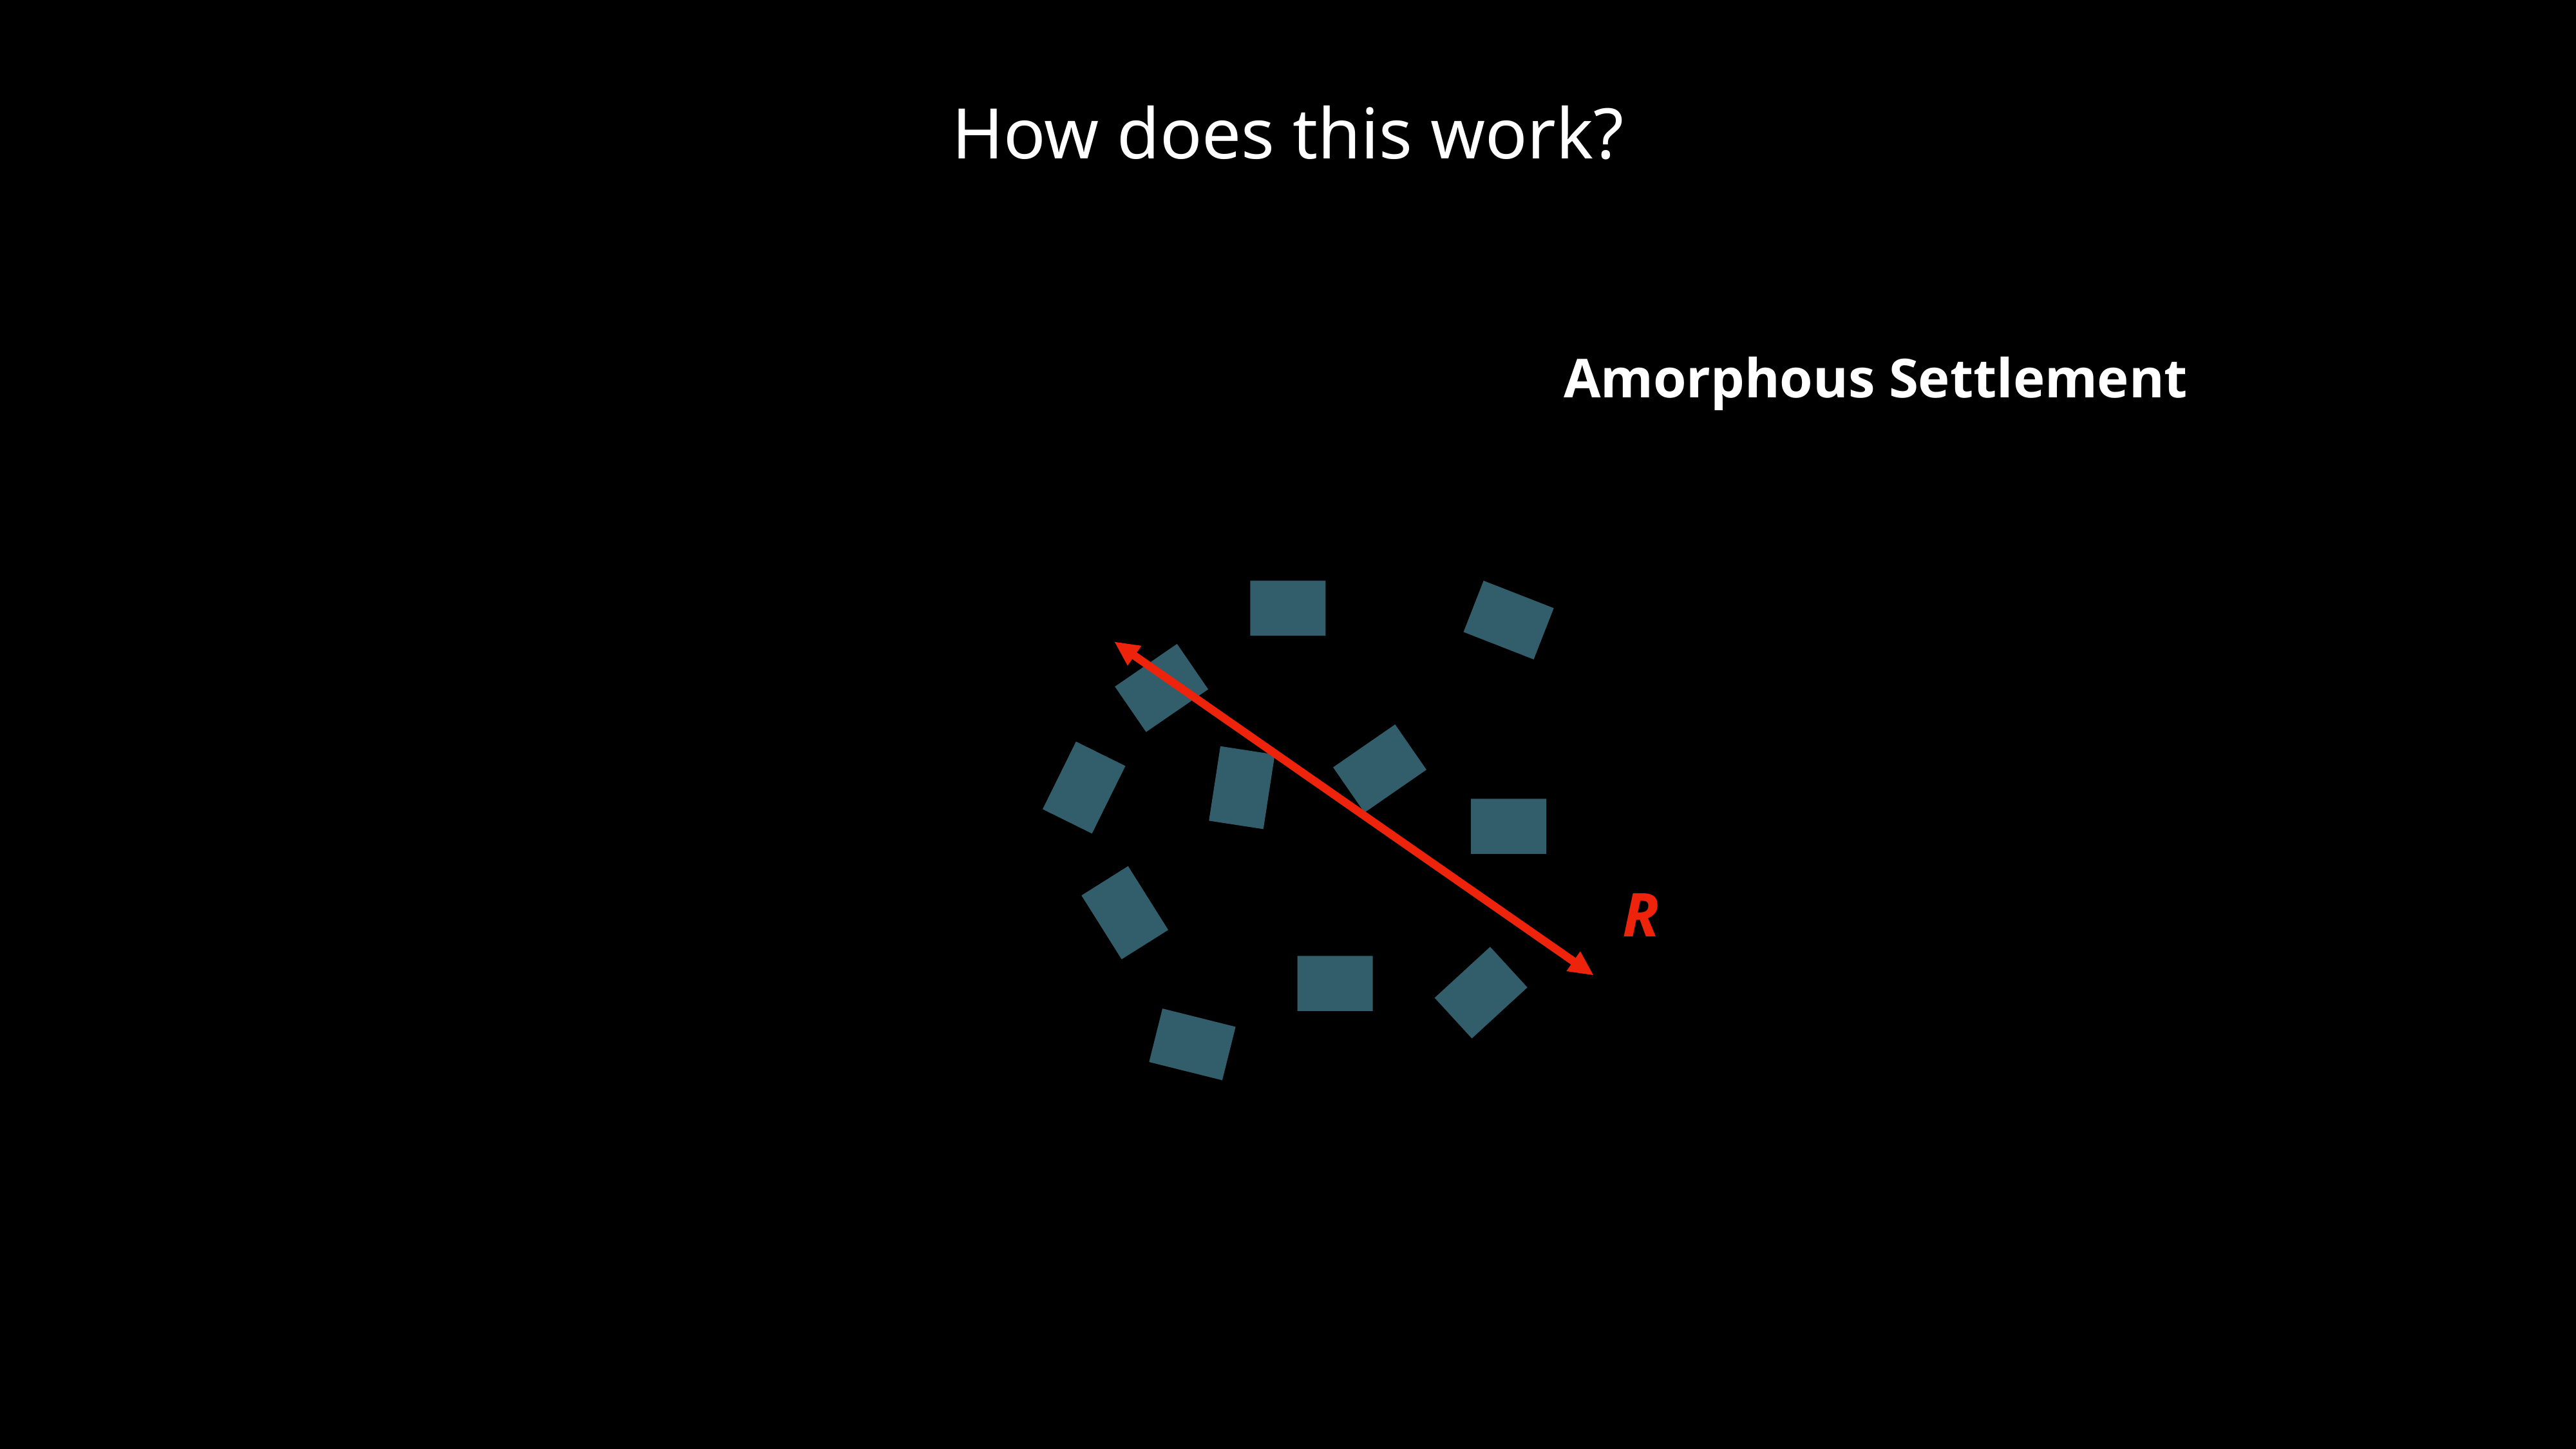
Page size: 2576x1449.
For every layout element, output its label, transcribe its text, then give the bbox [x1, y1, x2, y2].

text_box [1333, 724, 1426, 813]
text_box [1081, 866, 1169, 960]
text_box [1115, 665, 1195, 732]
text_box [1209, 746, 1275, 829]
text_box [1042, 741, 1126, 834]
text_box [1149, 1009, 1236, 1081]
text_box [1471, 799, 1547, 854]
text_box R [1616, 871, 1665, 954]
text_box [1114, 641, 1593, 976]
text_box [1250, 580, 1326, 636]
text_box [1434, 947, 1528, 1039]
text_box Amorphous Settlement [1558, 338, 2208, 414]
text_box [1297, 956, 1373, 1011]
text_box How does this work? [946, 83, 1630, 178]
text_box [1148, 643, 1209, 698]
text_box [1463, 580, 1554, 659]
